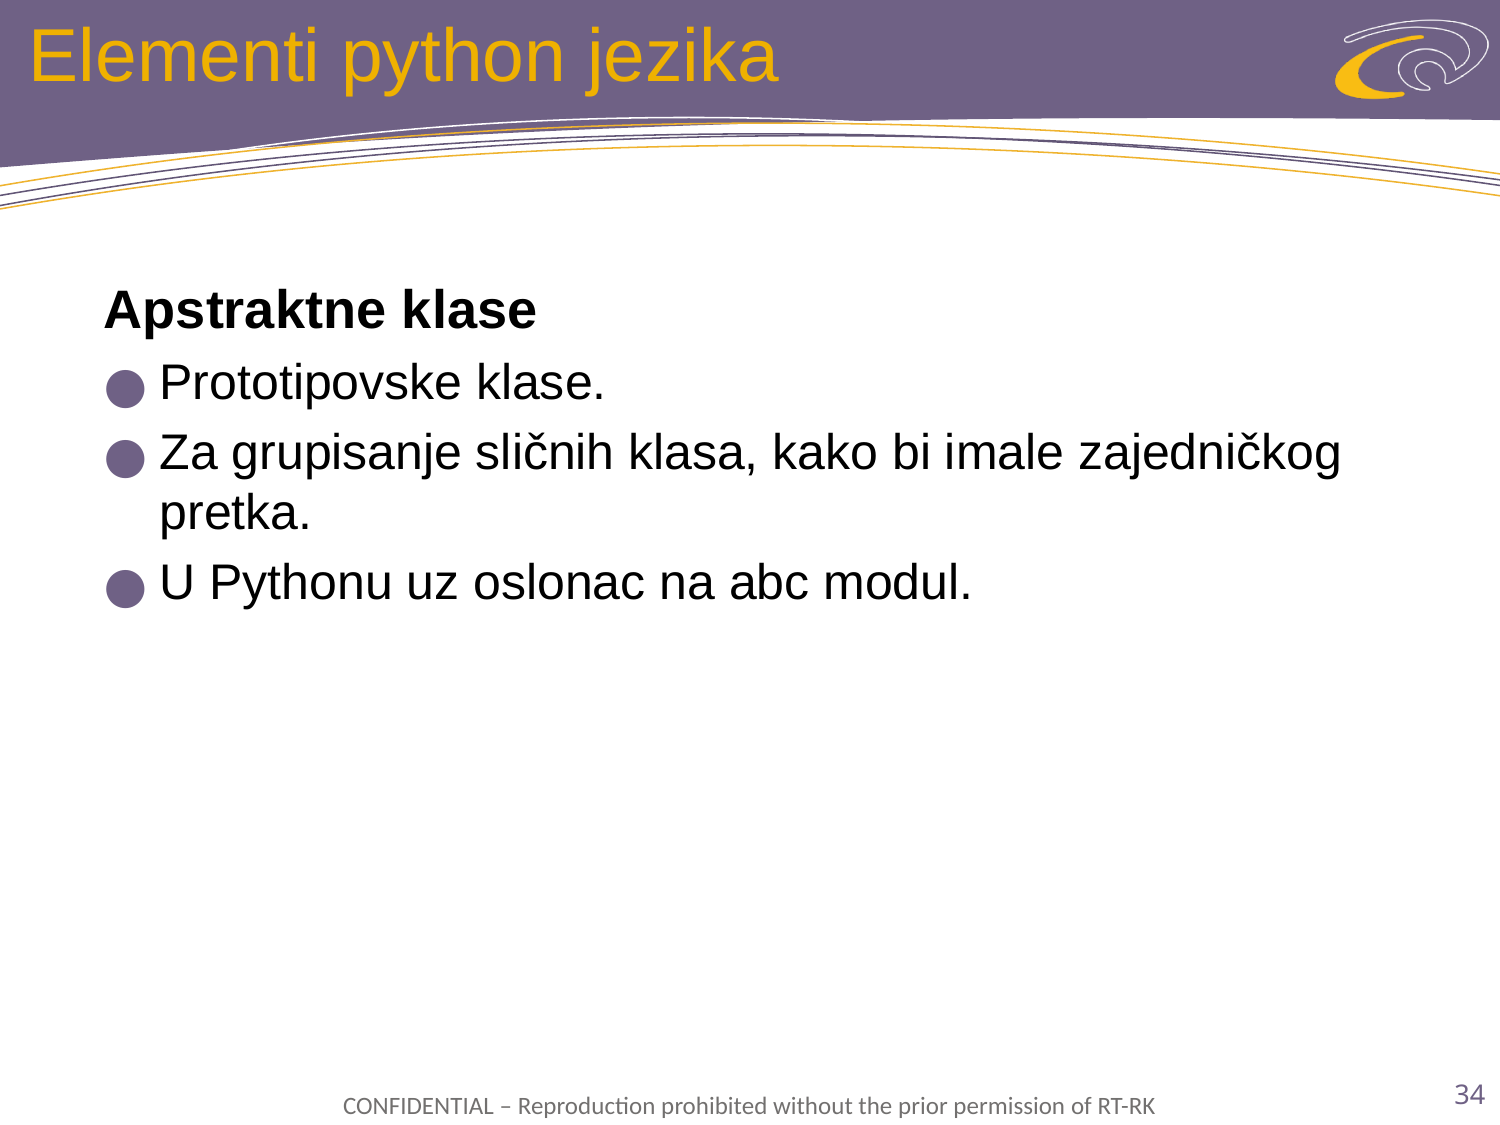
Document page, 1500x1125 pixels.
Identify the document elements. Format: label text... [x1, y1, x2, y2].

title Elementi python jezika [13, 0, 1313, 119]
picture [1322, 0, 1500, 102]
list Apstraktne klase Prototipovske klase. Za grupisanje sličnih klasa, kako bi imale zajedničkog pretka. U Pythonu uz oslonac na abc modul. [88, 267, 1412, 1118]
